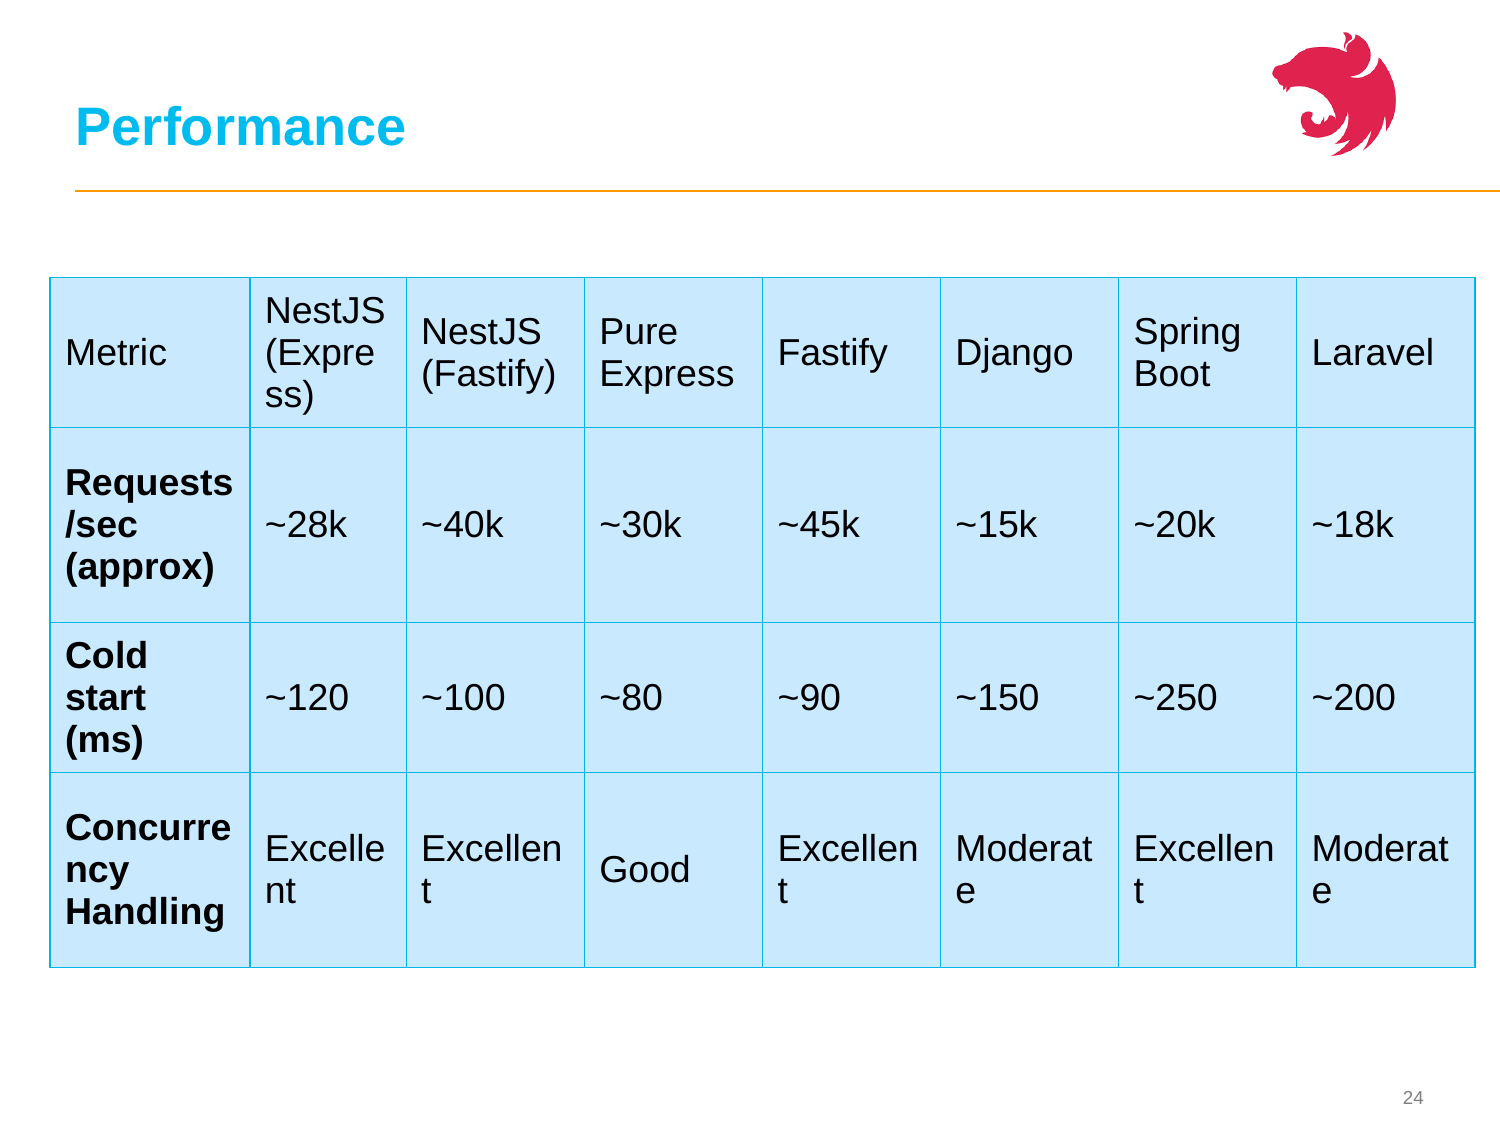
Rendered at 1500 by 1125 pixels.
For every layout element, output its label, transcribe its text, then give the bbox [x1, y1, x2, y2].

table_header Fastify [763, 278, 940, 427]
table_cell ~250 [1119, 623, 1296, 772]
table_cell ~28k [251, 428, 406, 622]
table_header Pure Express [585, 278, 762, 427]
table_cell ~90 [763, 623, 940, 772]
table_cell Excellent [1119, 773, 1296, 967]
table_header Django [941, 278, 1118, 427]
table_cell ~100 [407, 623, 584, 772]
table_header NestJS (Fastify) [407, 278, 584, 427]
table_cell ~120 [251, 623, 406, 772]
table_cell Good [585, 773, 762, 967]
table_cell Excellent [407, 773, 584, 967]
table_cell ~80 [585, 623, 762, 772]
table_cell ~150 [941, 623, 1118, 772]
table_cell ~40k [407, 428, 584, 622]
table_header NestJS (Express) [251, 278, 406, 427]
table_cell Moderate [941, 773, 1118, 967]
table_header Laravel [1297, 278, 1474, 427]
table_cell Requests/sec (approx) [51, 428, 249, 622]
table_cell ~20k [1119, 428, 1296, 622]
table_cell ~200 [1297, 623, 1474, 772]
title Performance [75, 27, 1422, 157]
table_cell ~18k [1297, 428, 1474, 622]
table_header Metric [51, 278, 249, 427]
table_cell Excellent [251, 773, 406, 967]
table_cell ~15k [941, 428, 1118, 622]
table_cell ~30k [585, 428, 762, 622]
table_cell Cold start (ms) [51, 623, 249, 772]
table_cell Moderate [1297, 773, 1474, 967]
table_cell Concurrency Handling [51, 773, 249, 967]
table_header Spring Boot [1119, 278, 1296, 427]
table_cell ~45k [763, 428, 940, 622]
table_cell Excellent [763, 773, 940, 967]
